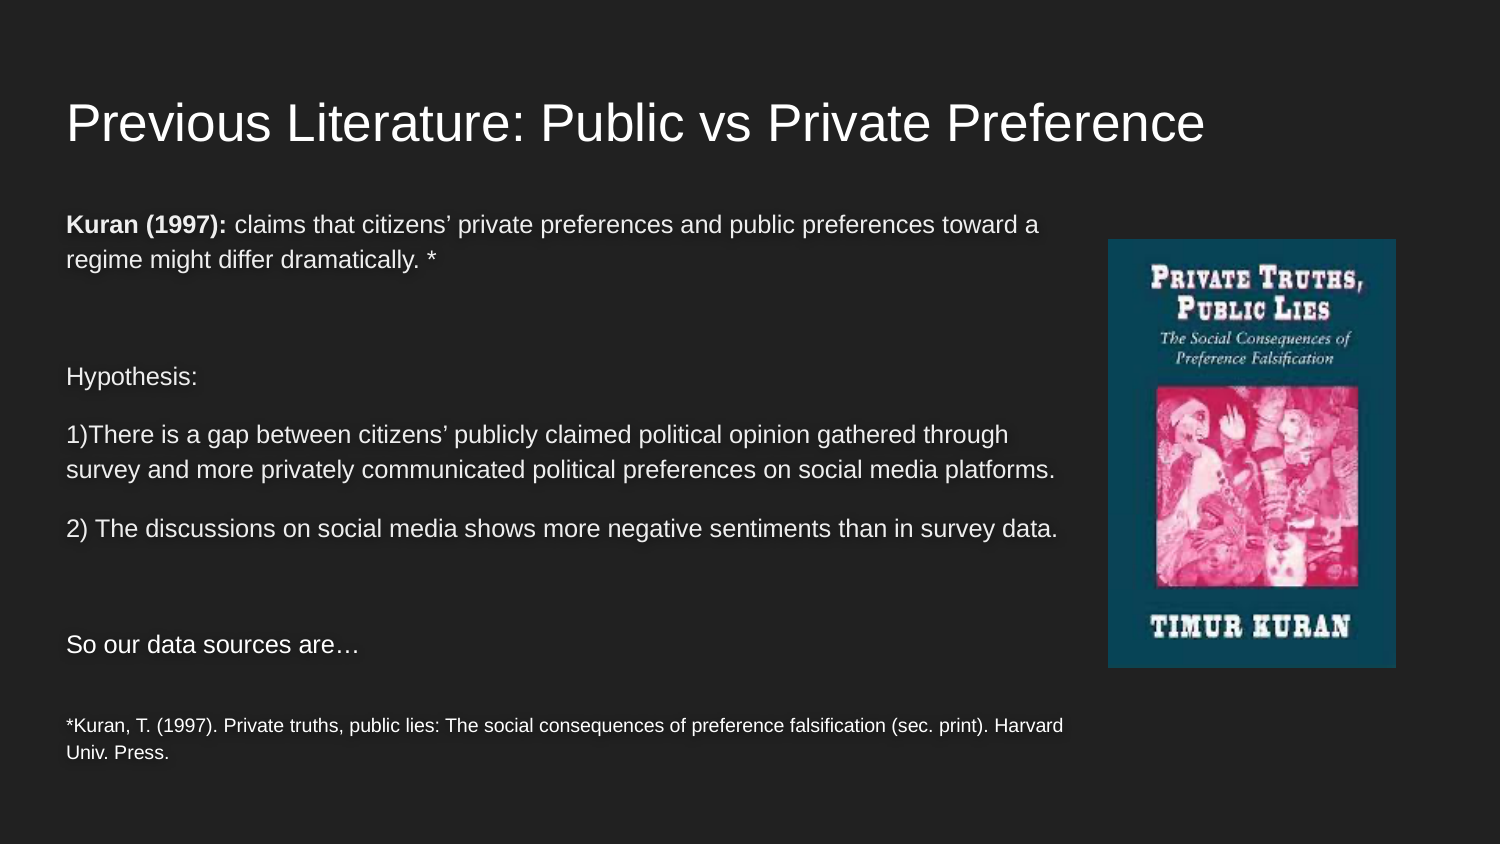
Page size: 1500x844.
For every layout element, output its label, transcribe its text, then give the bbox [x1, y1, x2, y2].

list Kuran (1997): claims that citizens’ private preferences and public preferences toward a regime might differ dramatically. * Hypothesis: 1)There is a gap between citizens’ publicly claimed political opinion gathered through survey and more privately communicated political preferences on social media platforms. 2) The discussions on social media shows more negative sentiments than in survey data. So our data sources are… *Kuran, T. (1997). Private truths, public lies: The social consequences of preference falsification (sec. print). Harvard Univ. Press. [51, 189, 1090, 844]
picture [1107, 238, 1396, 668]
title Previous Literature: Public vs Private Preference [51, 72, 1449, 167]
